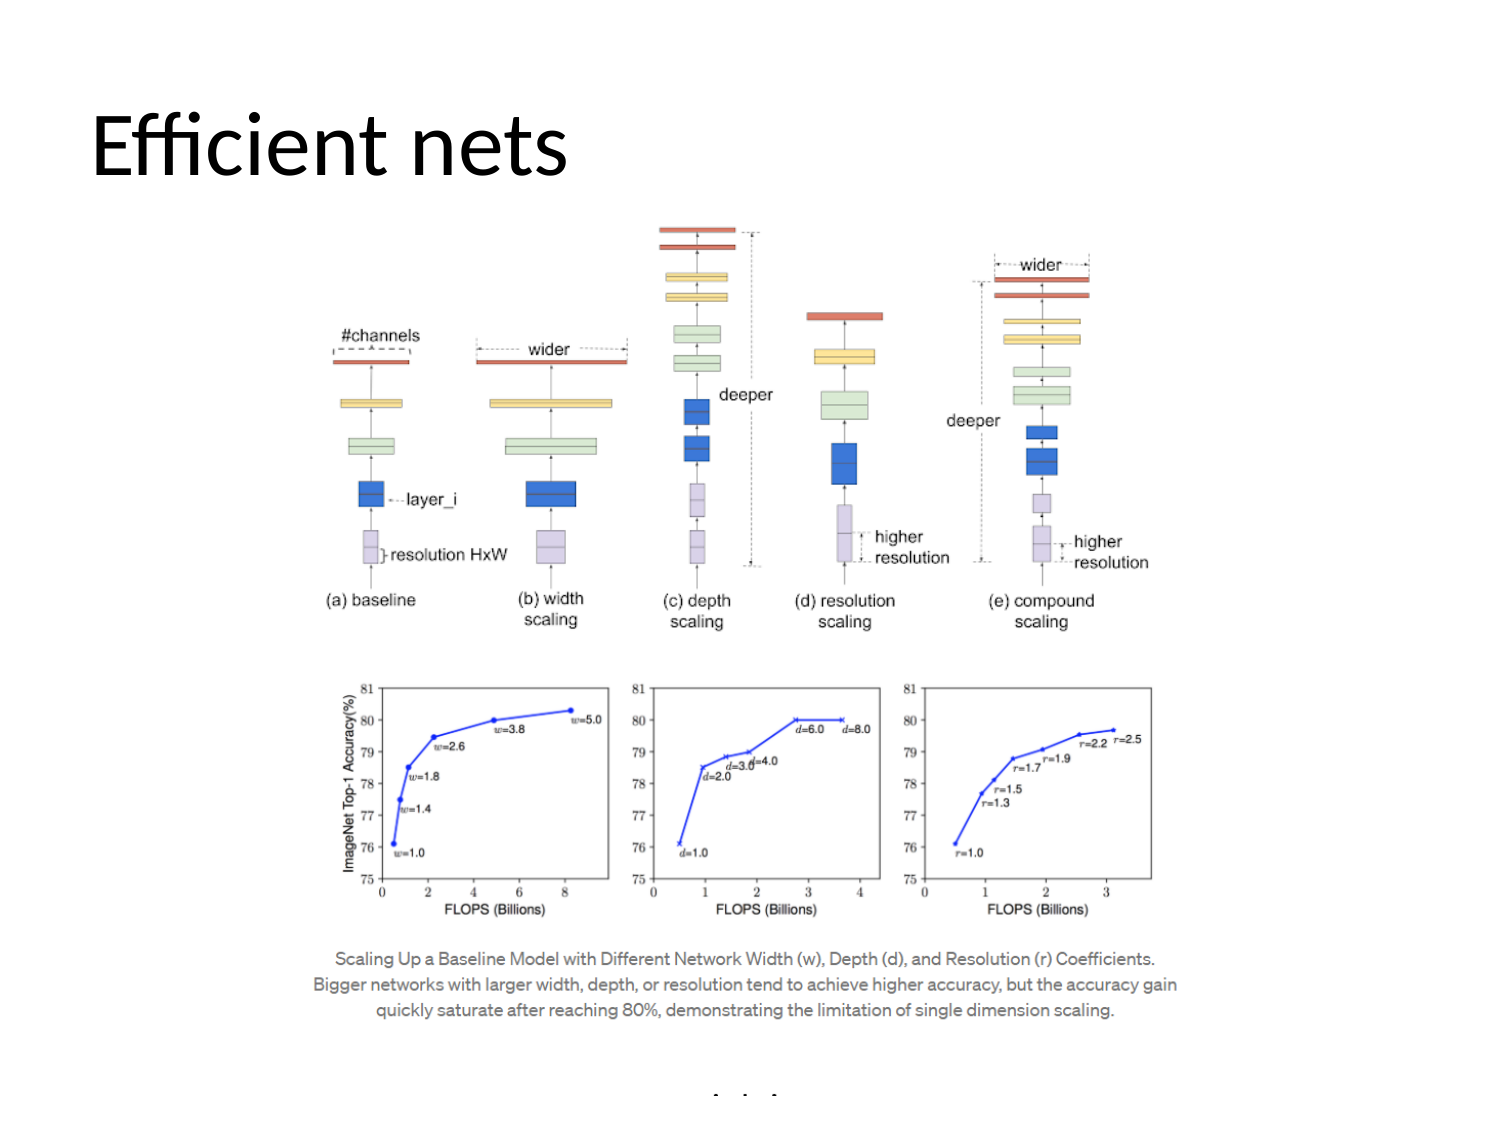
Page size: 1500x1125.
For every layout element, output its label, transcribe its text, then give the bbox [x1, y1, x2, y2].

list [324, 219, 1152, 634]
picture [291, 644, 1189, 1097]
title Efficient nets [75, 45, 1425, 233]
